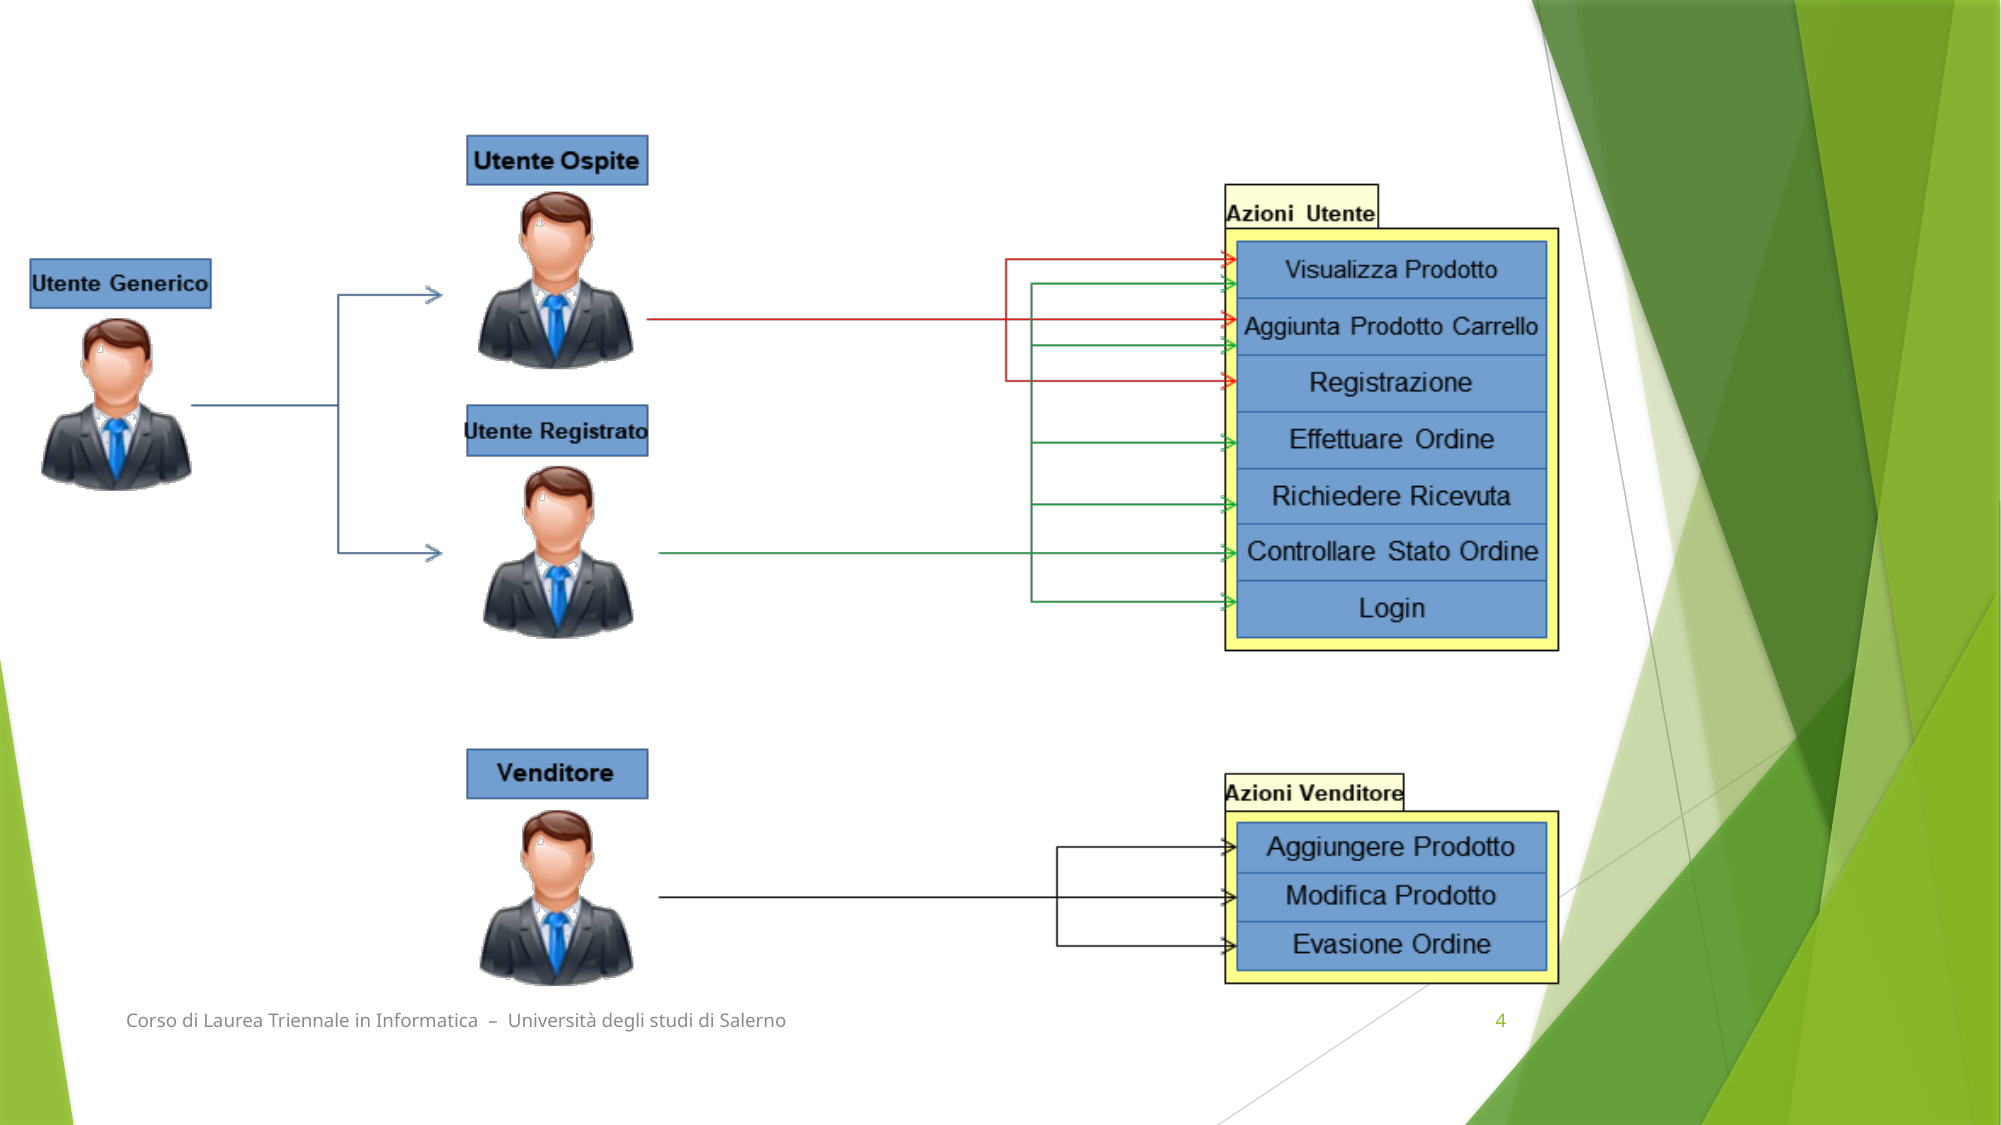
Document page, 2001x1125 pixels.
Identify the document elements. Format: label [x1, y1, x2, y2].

picture [0, 110, 1739, 1077]
